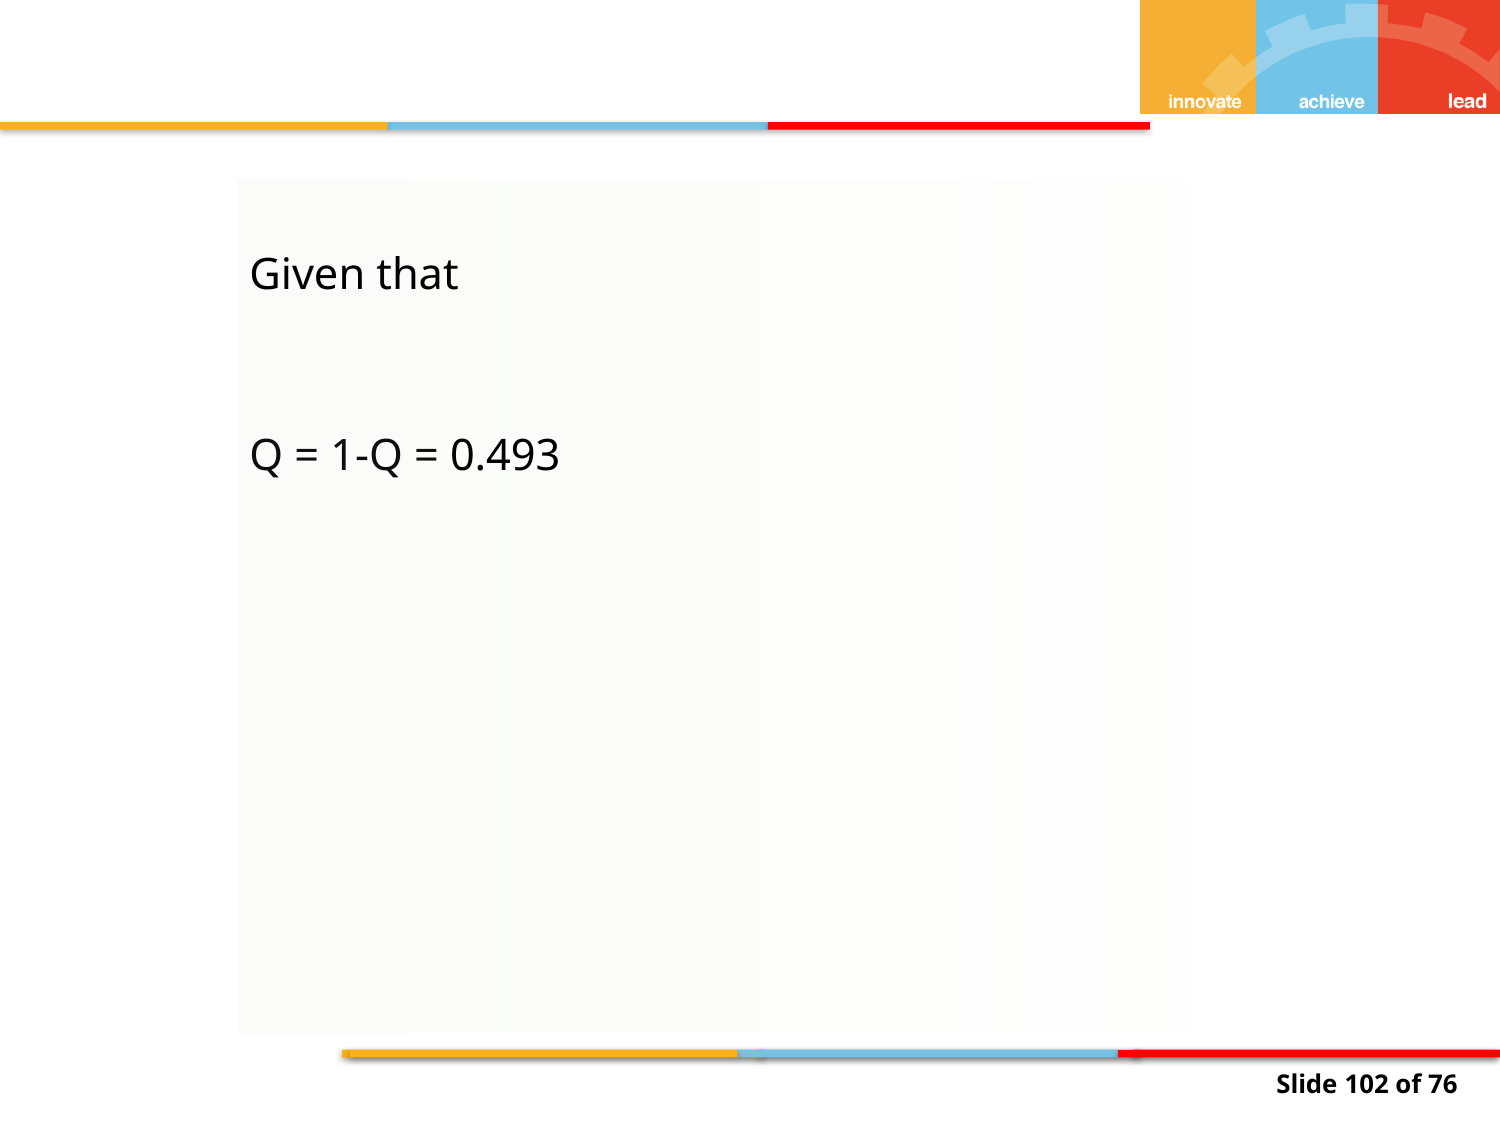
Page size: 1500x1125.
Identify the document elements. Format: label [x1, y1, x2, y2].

picture [1140, 0, 1500, 114]
